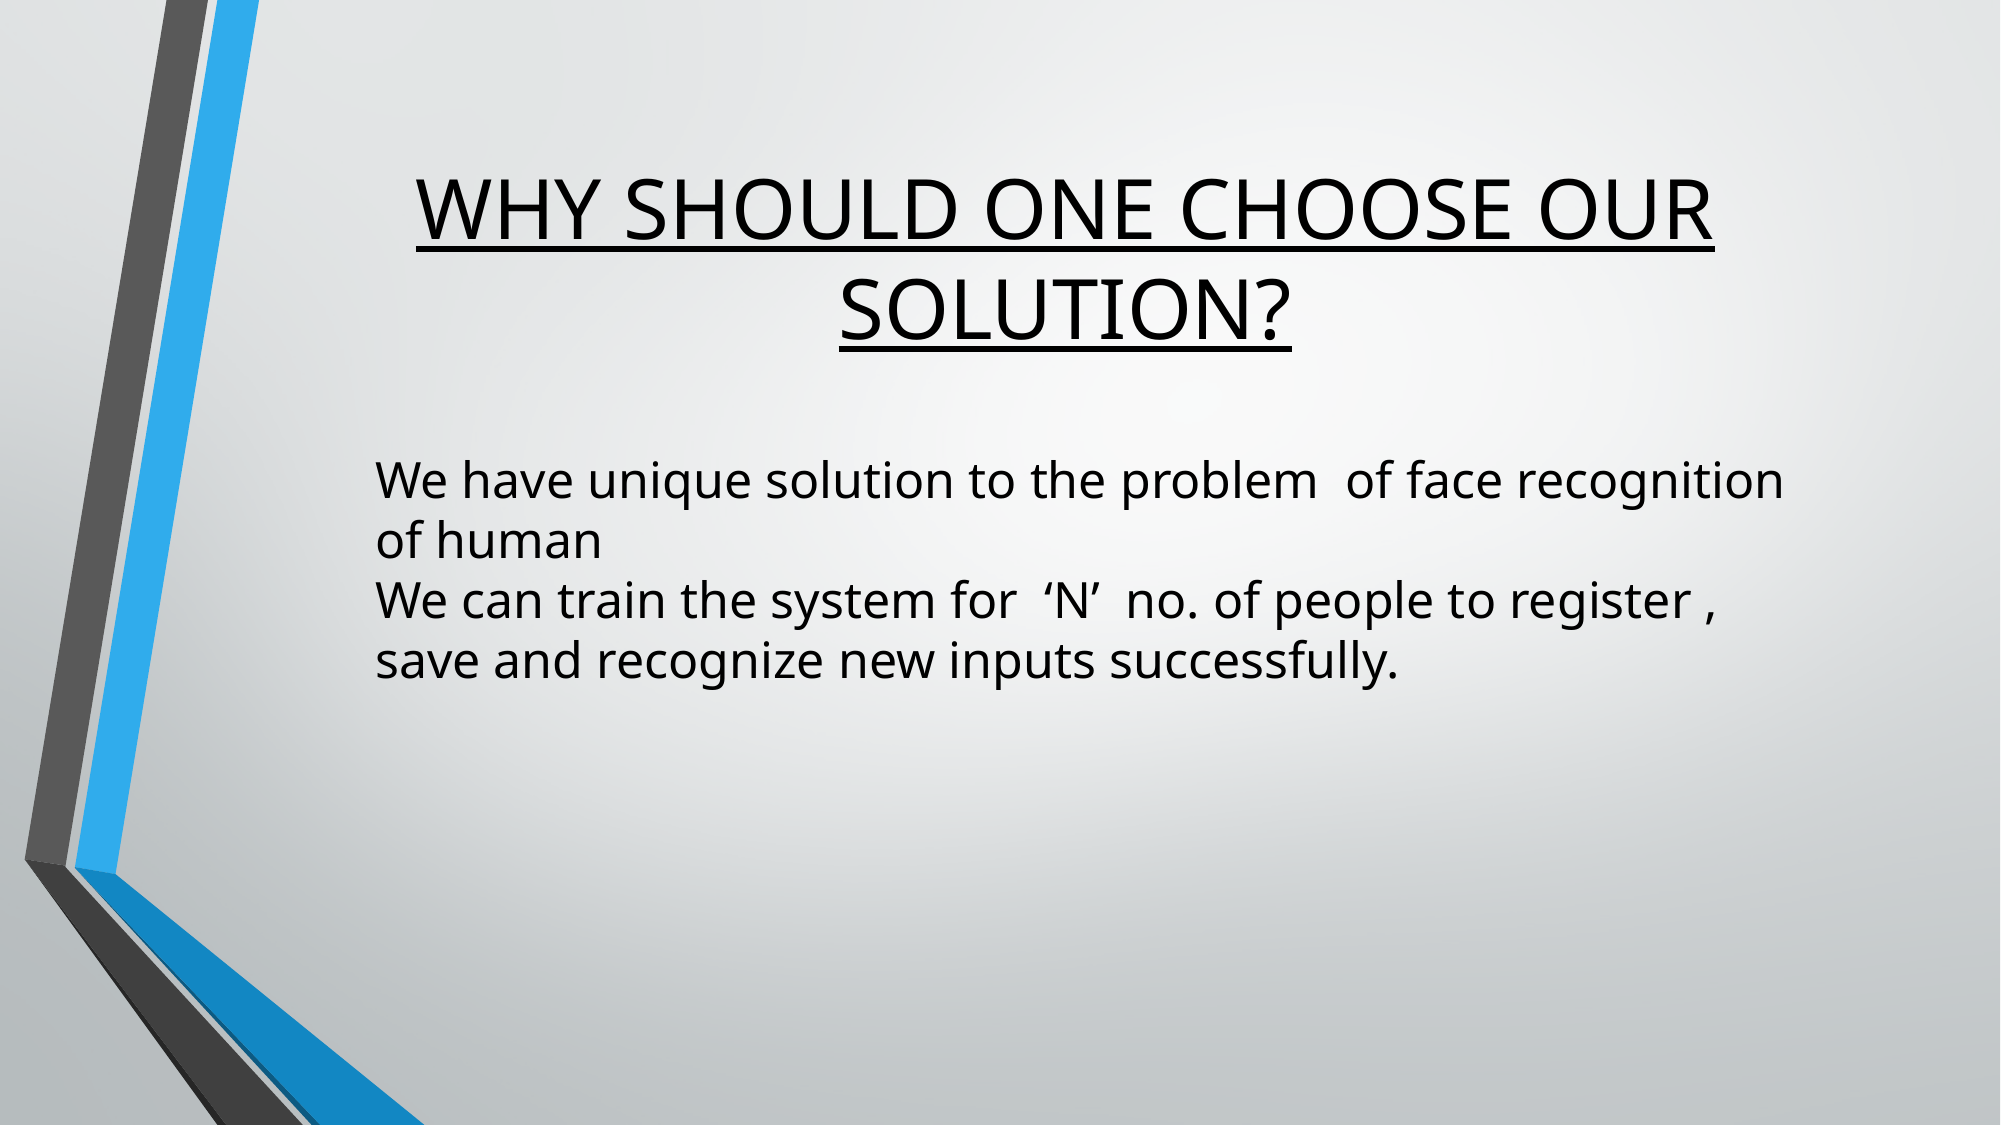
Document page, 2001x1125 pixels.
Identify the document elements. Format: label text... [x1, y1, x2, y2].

text_box We have unique solution to the problem of face recognition of human We can train the system for ‘N’ no. of people to register , save and recognize new inputs successfully. [360, 441, 1851, 697]
title WHY SHOULD ONE CHOOSE OUR SOLUTION? [243, 112, 1887, 400]
